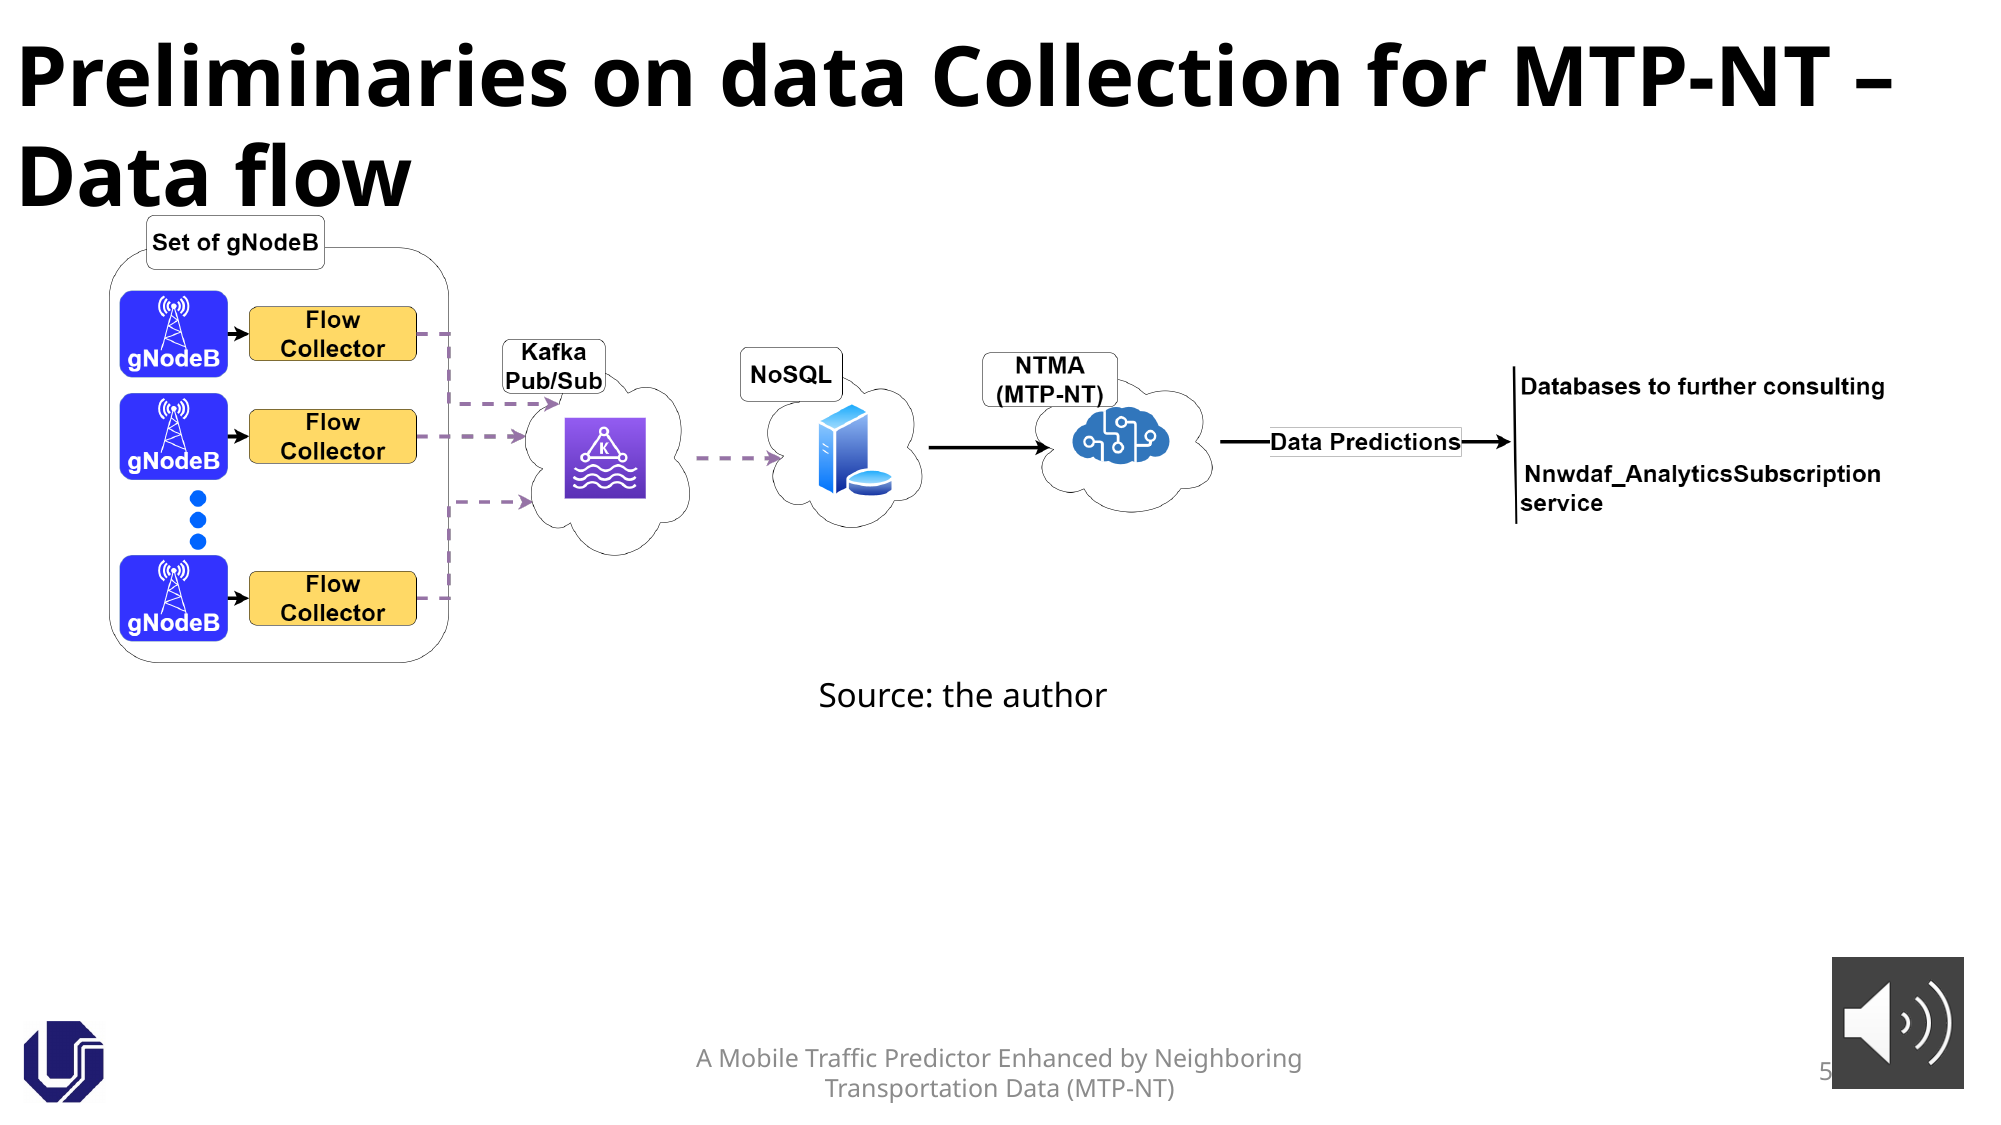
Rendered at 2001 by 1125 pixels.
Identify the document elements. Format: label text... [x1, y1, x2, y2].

picture [108, 205, 1892, 663]
picture [23, 1021, 106, 1103]
picture [1831, 956, 1965, 1090]
text_box Source: the author [87, 671, 1840, 752]
text_box Preliminaries on data Collection for MTP-NT – Data flow [0, 17, 1978, 230]
slide_number 51 [1412, 1042, 1863, 1103]
footer A Mobile Traffic Predictor Enhanced by Neighboring Transportation Data (MTP-NT) [662, 1042, 1338, 1103]
